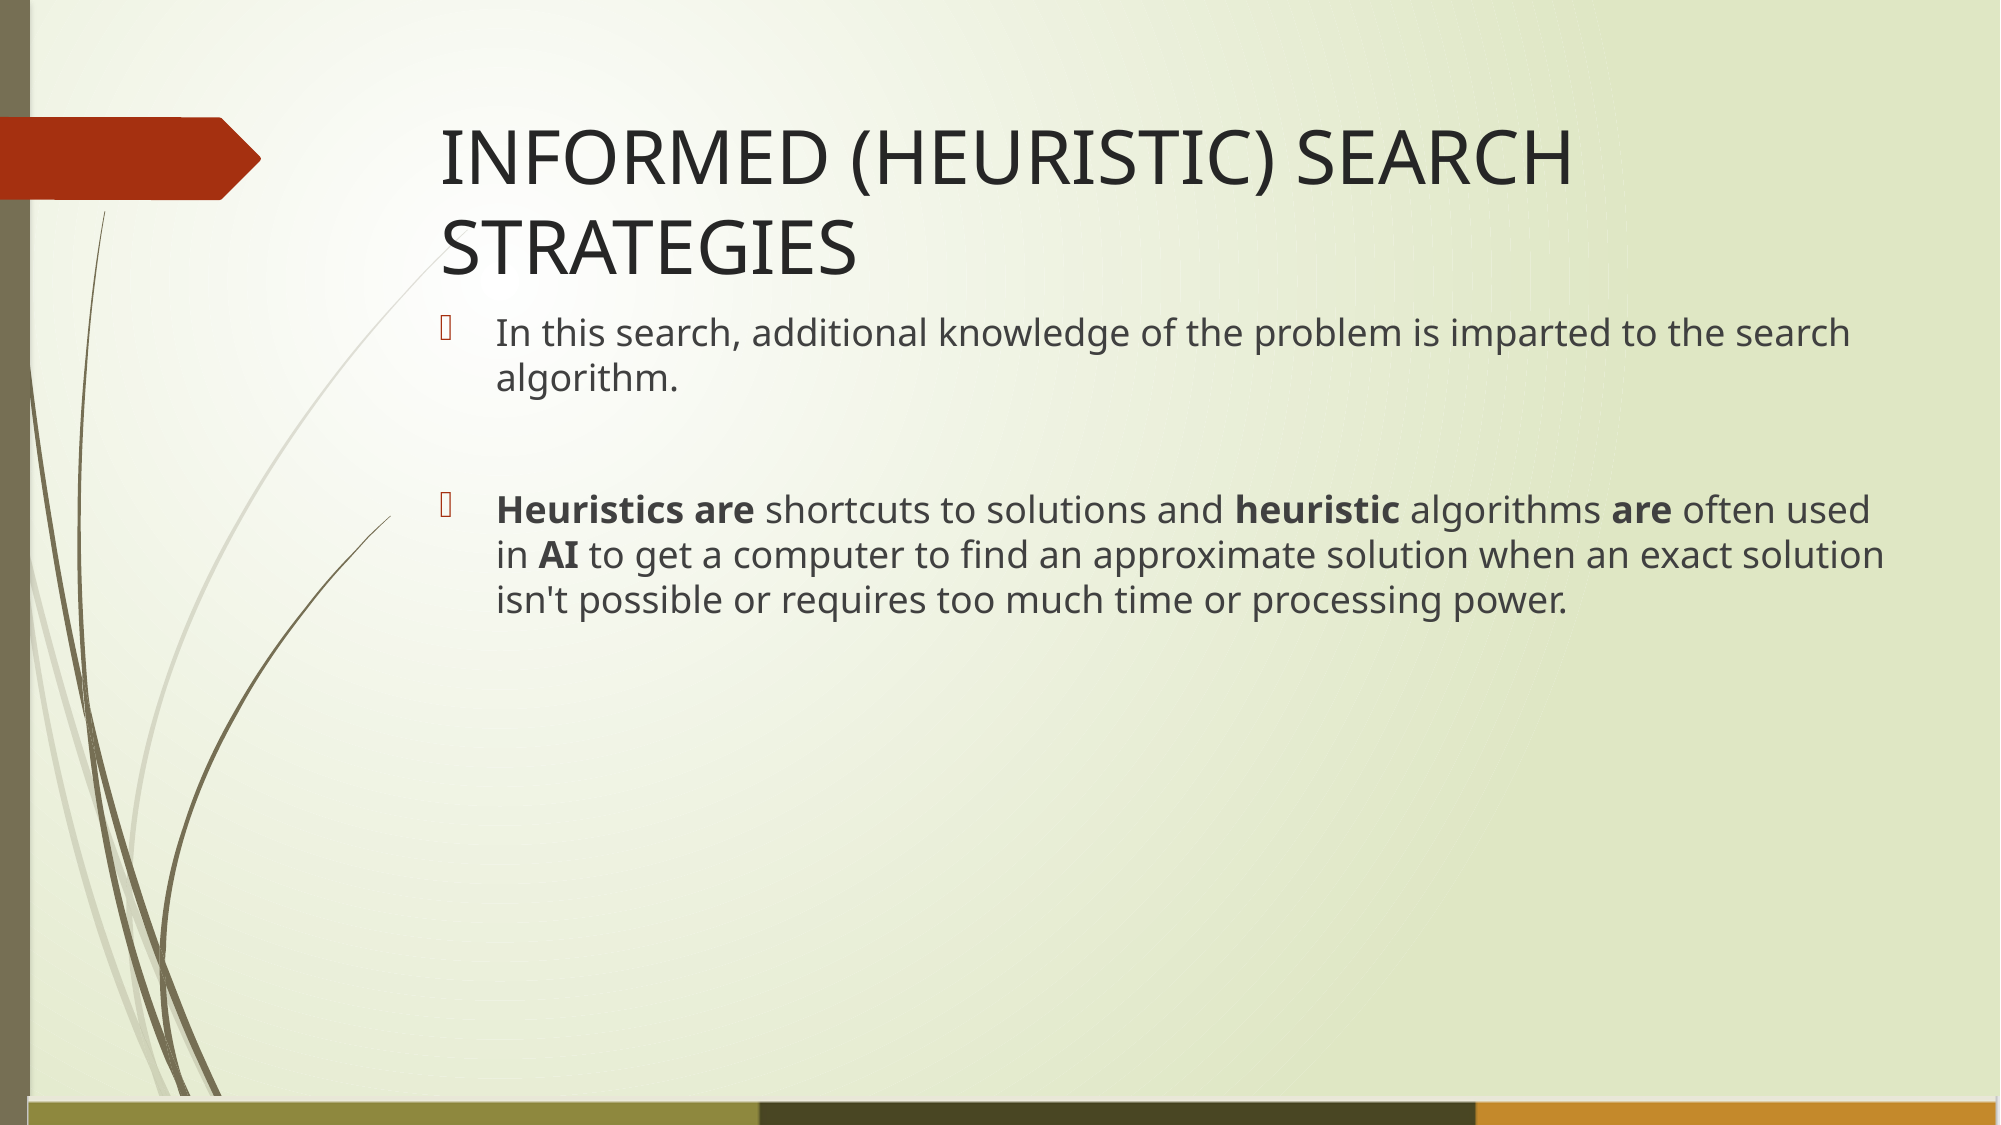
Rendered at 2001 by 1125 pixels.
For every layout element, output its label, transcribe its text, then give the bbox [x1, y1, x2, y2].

picture [27, 1096, 2000, 1125]
title INFORMED (HEURISTIC) SEARCH STRATEGIES [425, 102, 1888, 301]
list In this search, additional knowledge of the problem is imparted to the search algorithm. Heuristics are shortcuts to solutions and heuristic algorithms are often used in AI to get a computer to find an approximate solution when an exact solution isn't possible or requires too much time or processing power. [424, 301, 1931, 1095]
